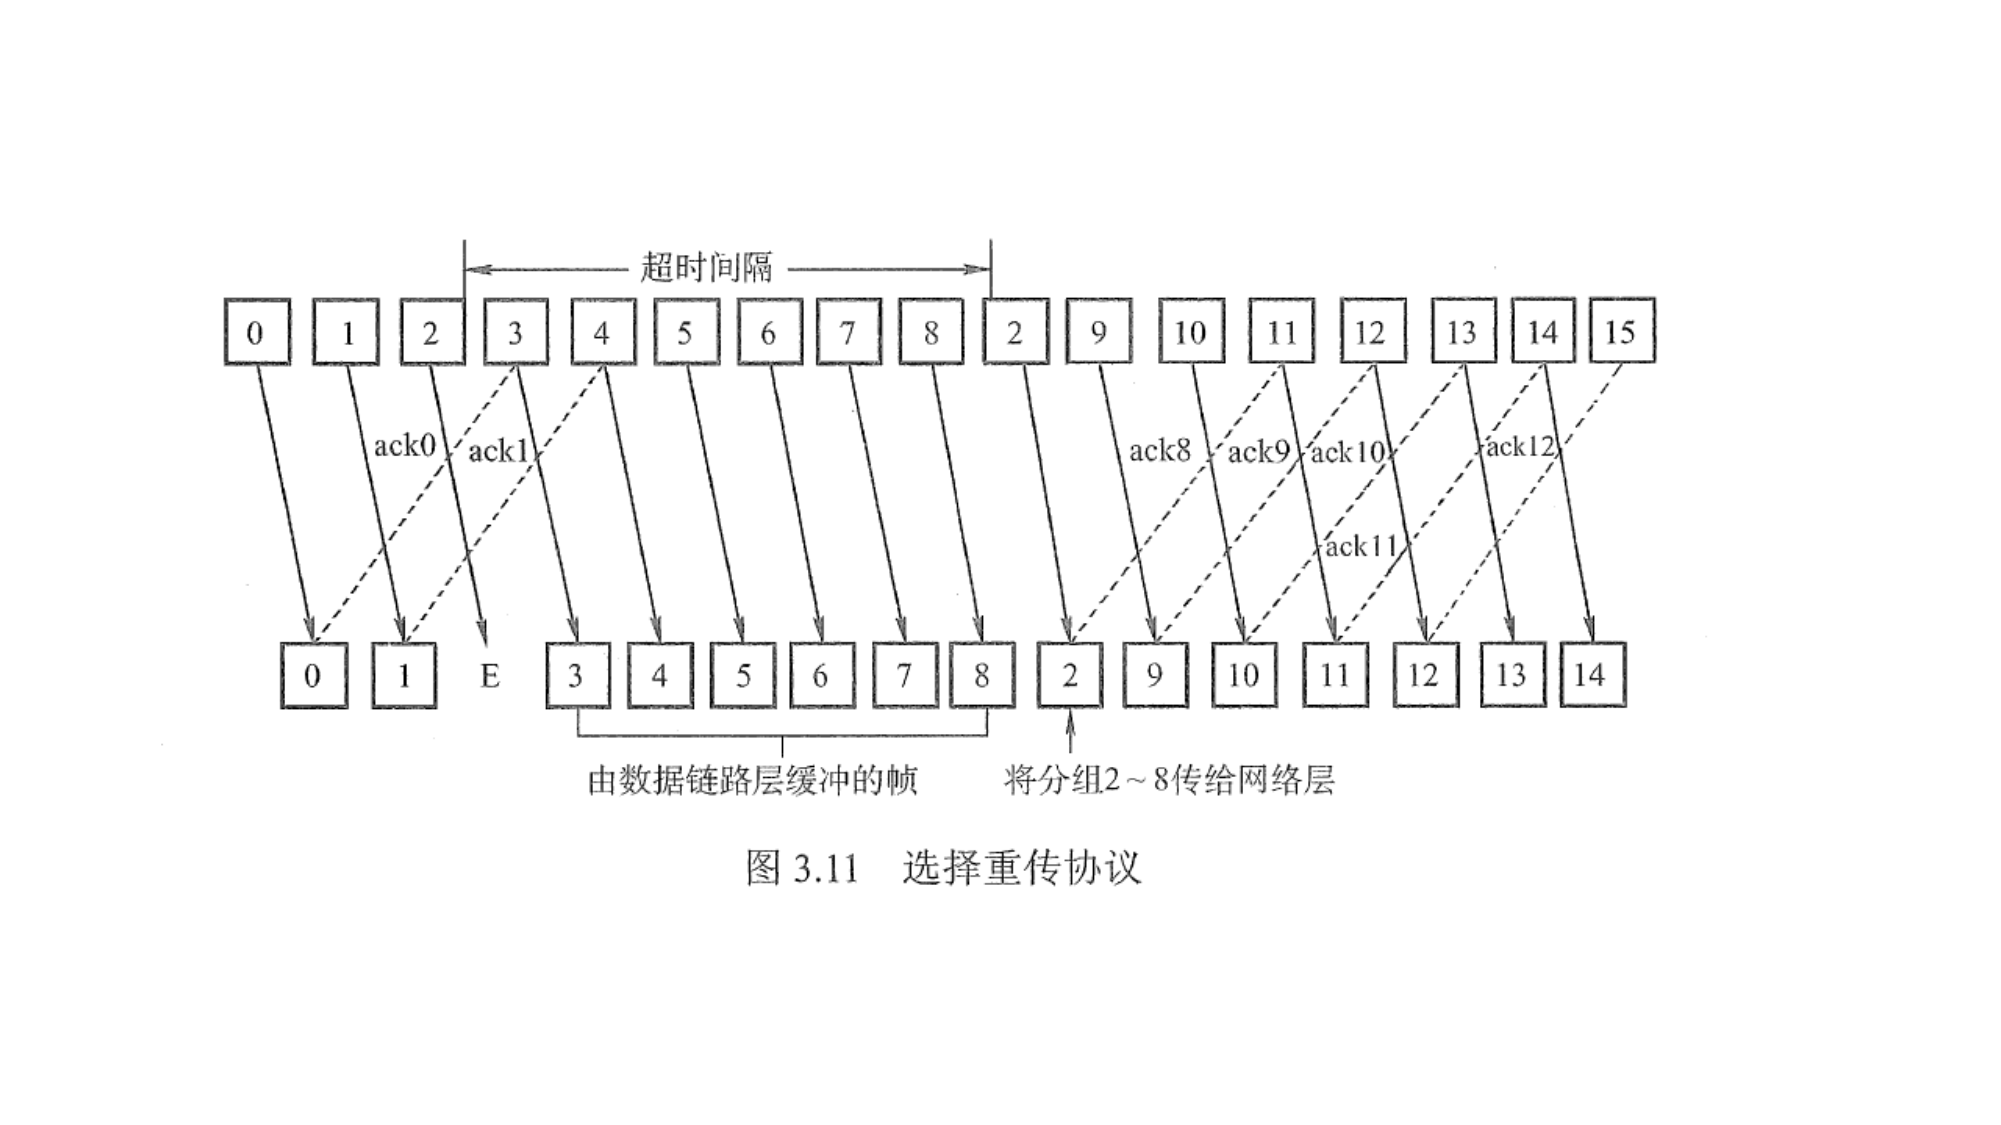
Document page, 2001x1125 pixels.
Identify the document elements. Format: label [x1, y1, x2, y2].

picture [160, 215, 1840, 910]
